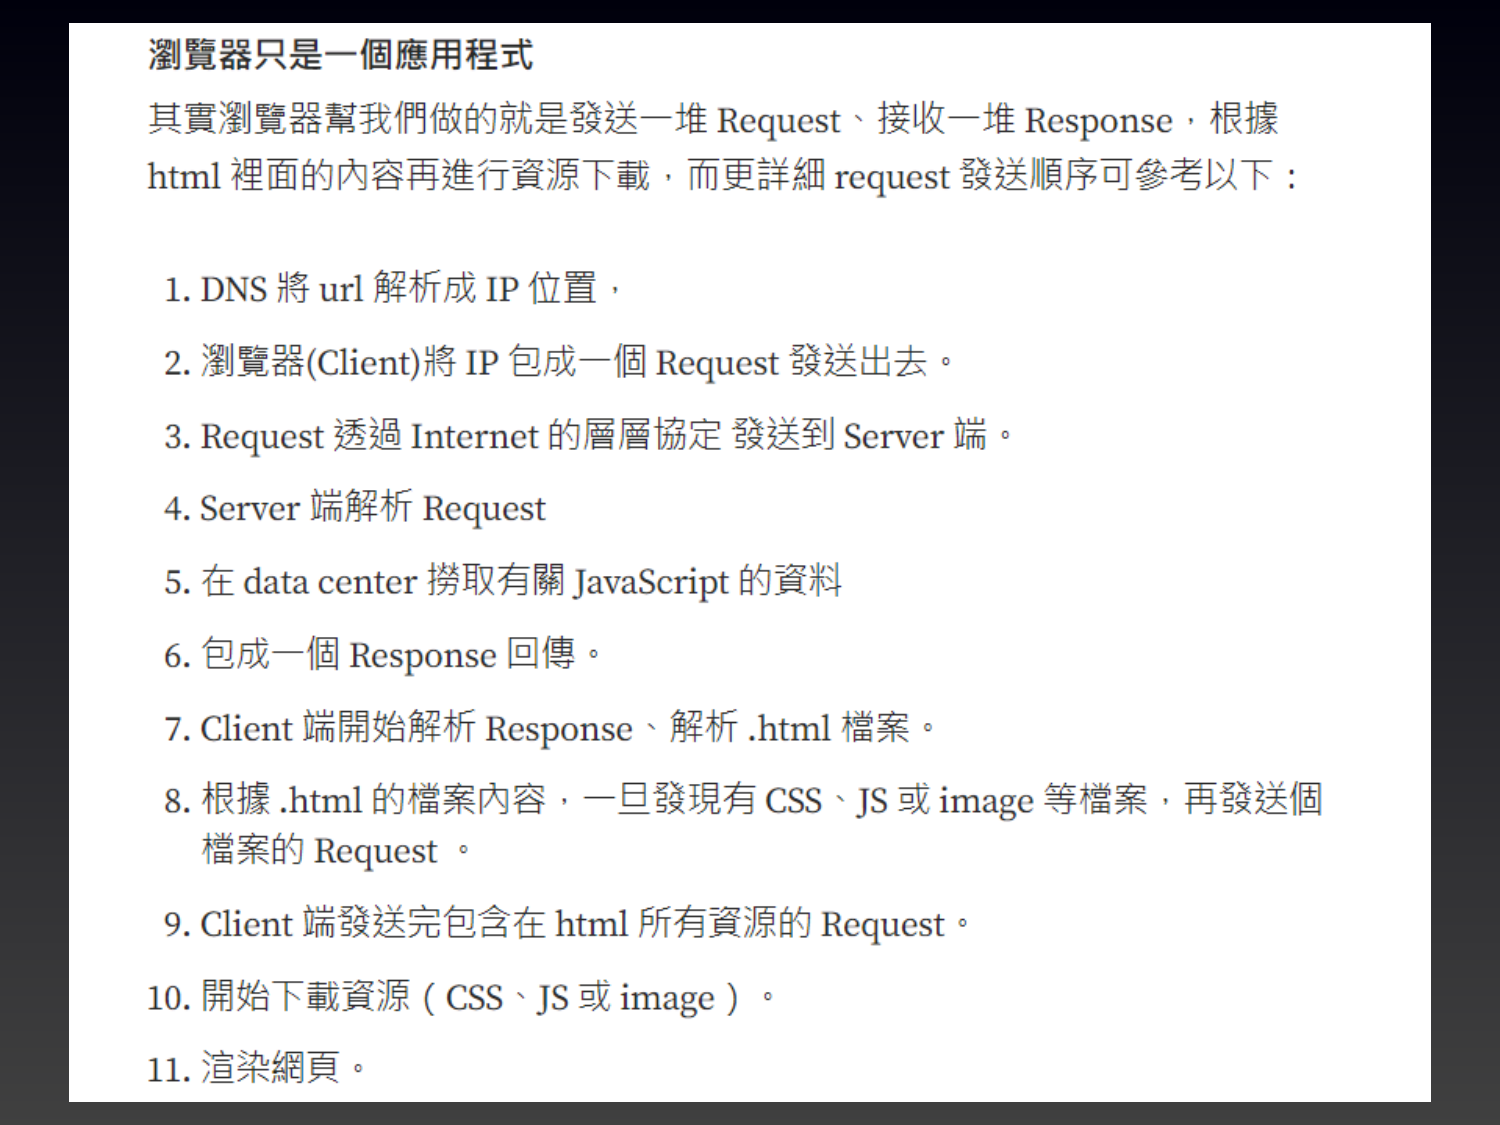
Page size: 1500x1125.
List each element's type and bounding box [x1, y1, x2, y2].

picture [69, 23, 1431, 1102]
